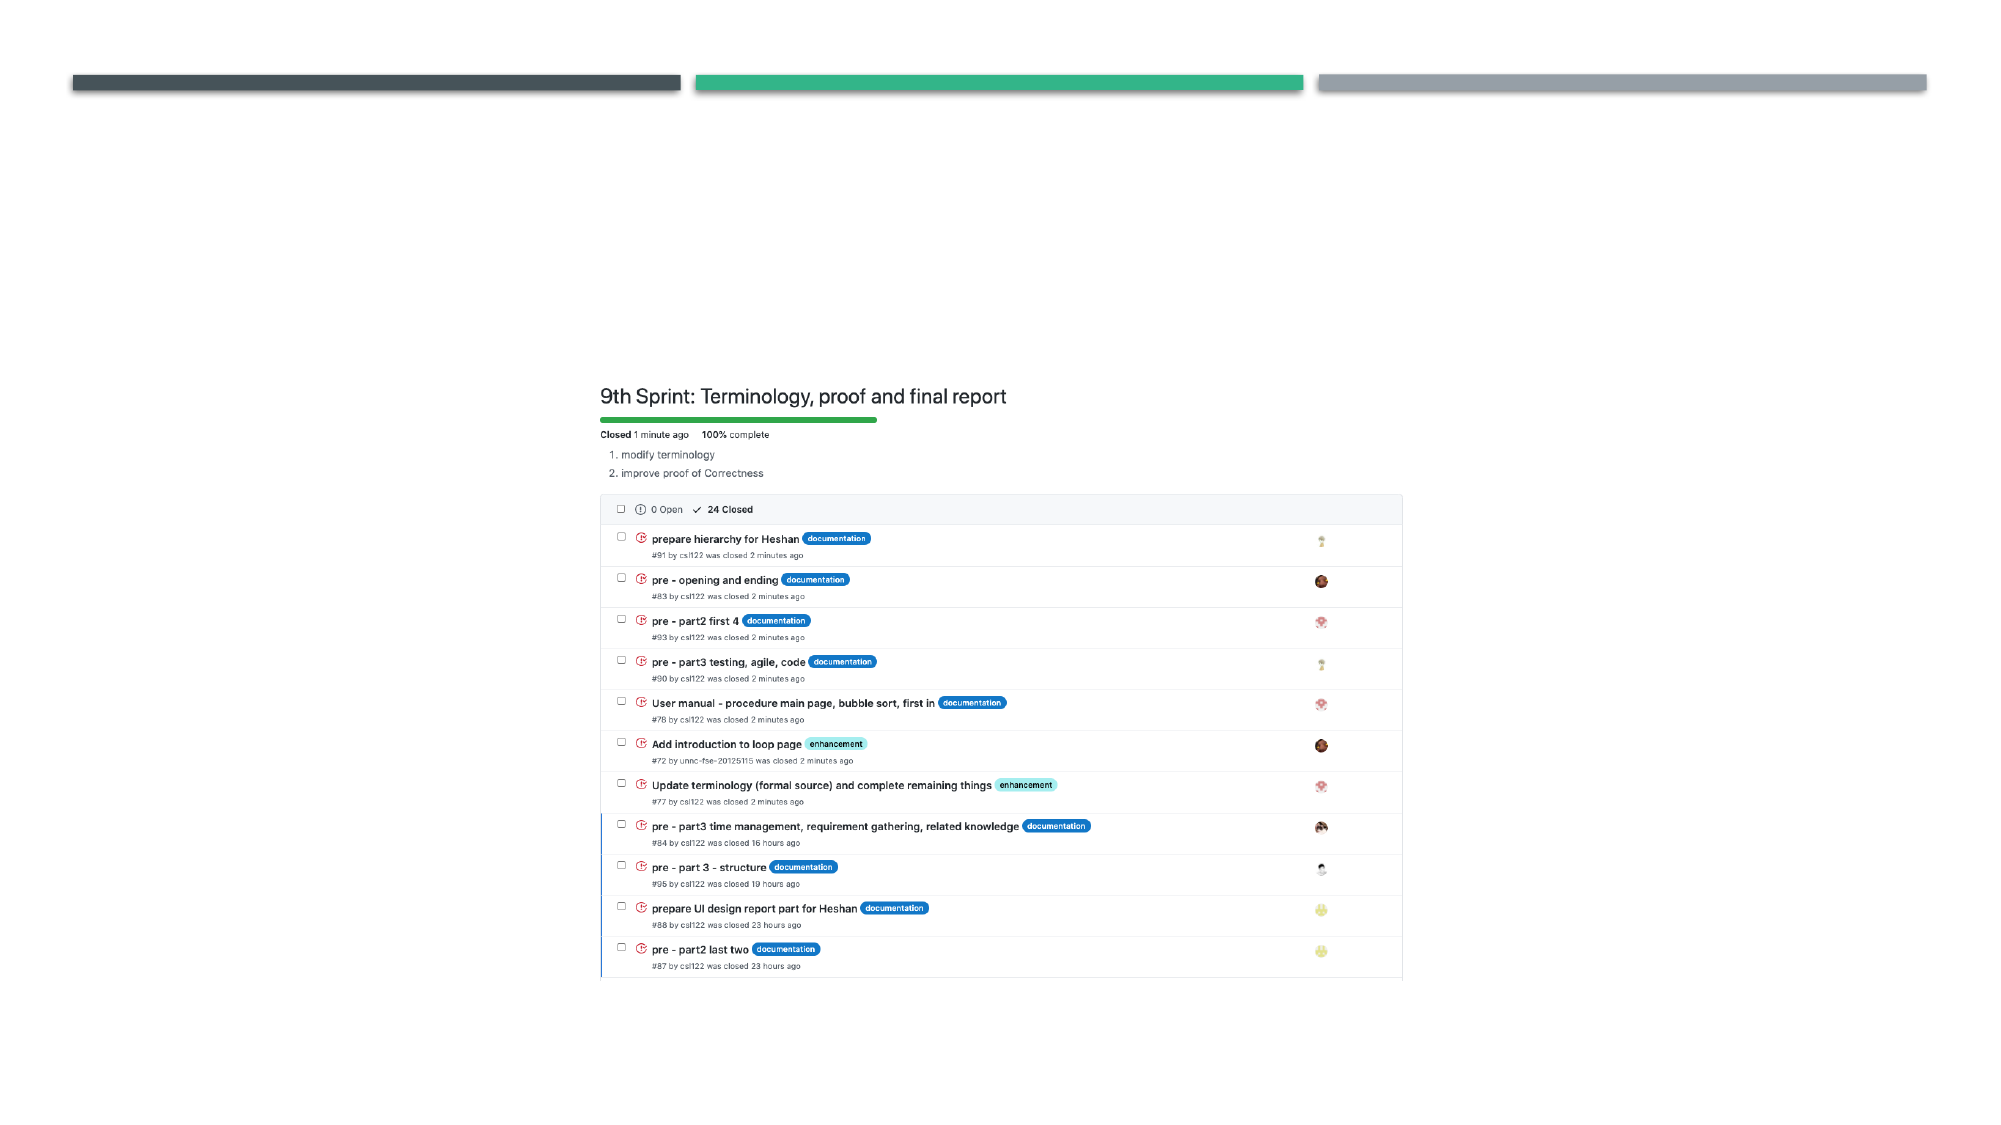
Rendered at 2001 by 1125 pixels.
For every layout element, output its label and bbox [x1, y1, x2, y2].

list [593, 383, 1407, 981]
